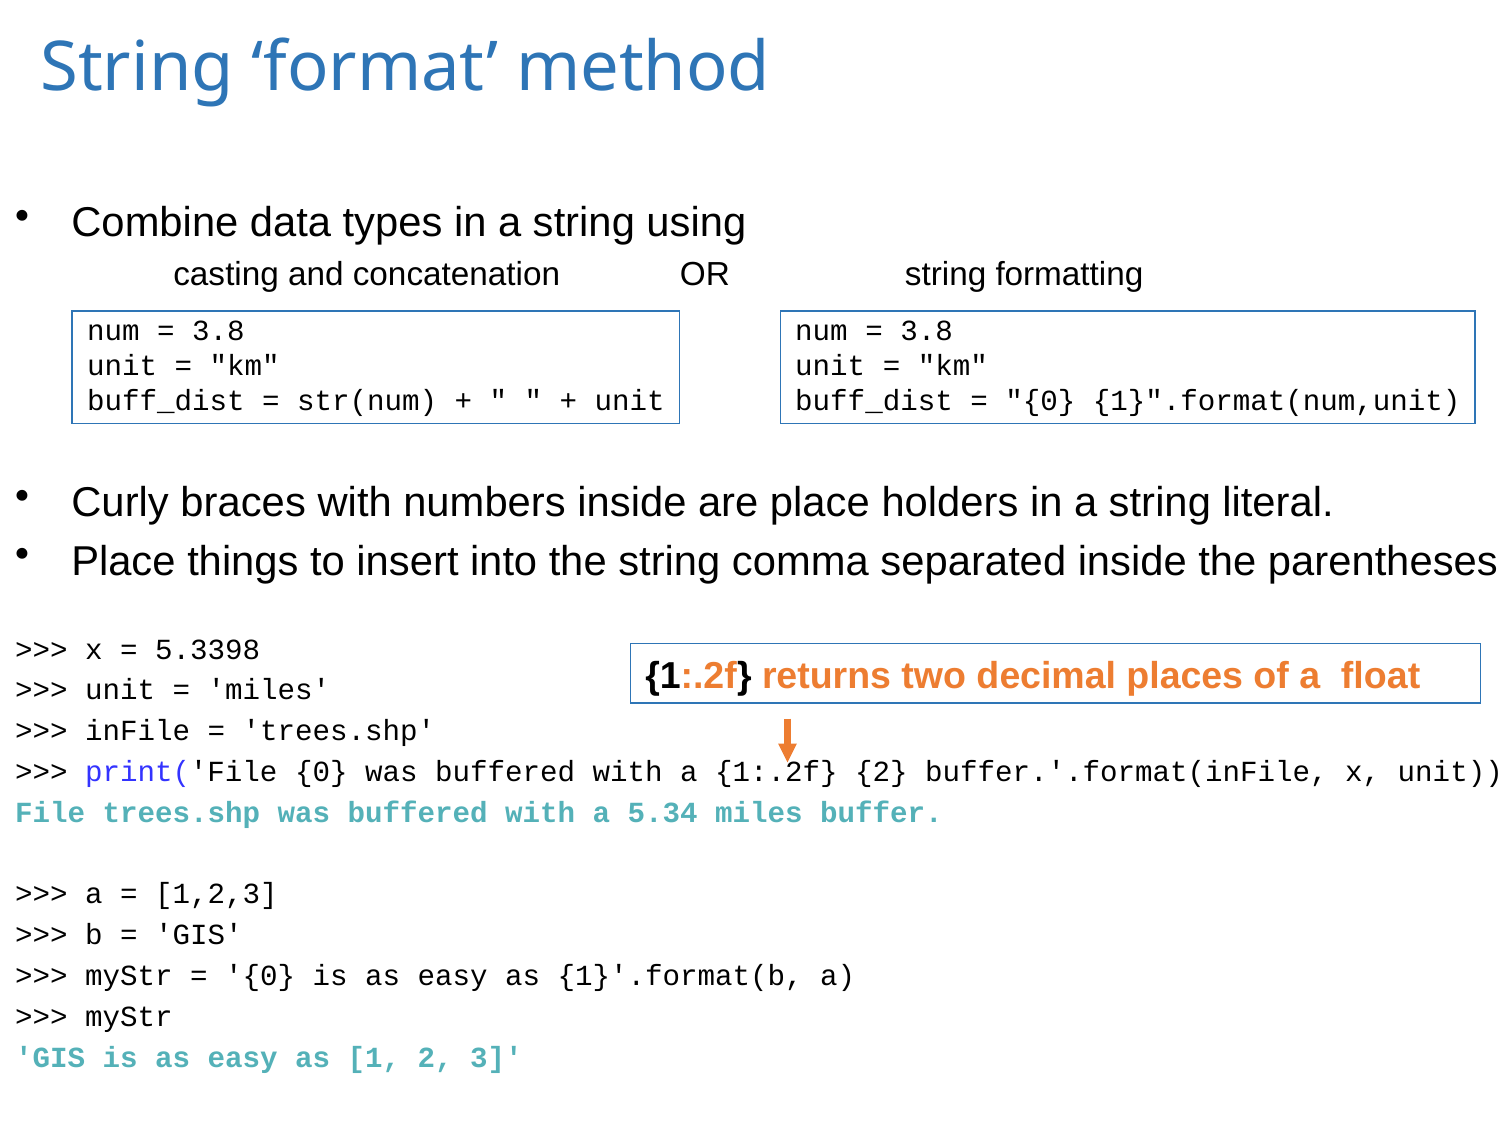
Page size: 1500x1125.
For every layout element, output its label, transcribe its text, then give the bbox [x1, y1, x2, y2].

list Combine data types in a string using casting and concatenation OR string formatting Curly braces with numbers inside are place holders in a string literal. Place things to insert into the string comma separated inside the parentheses >>> x = 5.3398 >>> unit = 'miles' >>> inFile = 'trees.shp' >>> print('File {0} was buffered with a {1:.2f} {2} buffer.'.format(inFile, x, unit)) File trees.shp was buffered with a 5.34 miles buffer. >>> a = [1,2,3] >>> b = 'GIS' >>> myStr = '{0} is as easy as {1}'.format(b, a) >>> myStr 'GIS is as easy as [1, 2, 3]' [0, 187, 1500, 1125]
text_box num = 3.8 unit = "km" buff_dist = "{0} {1}".format(num,unit) [780, 310, 1476, 424]
text_box {1:.2f} returns two decimal places of a float [630, 643, 1481, 704]
title String ‘format’ method [25, 24, 1338, 100]
text_box num = 3.8 unit = "km" buff_dist = str(num) + " " + unit [72, 310, 680, 424]
